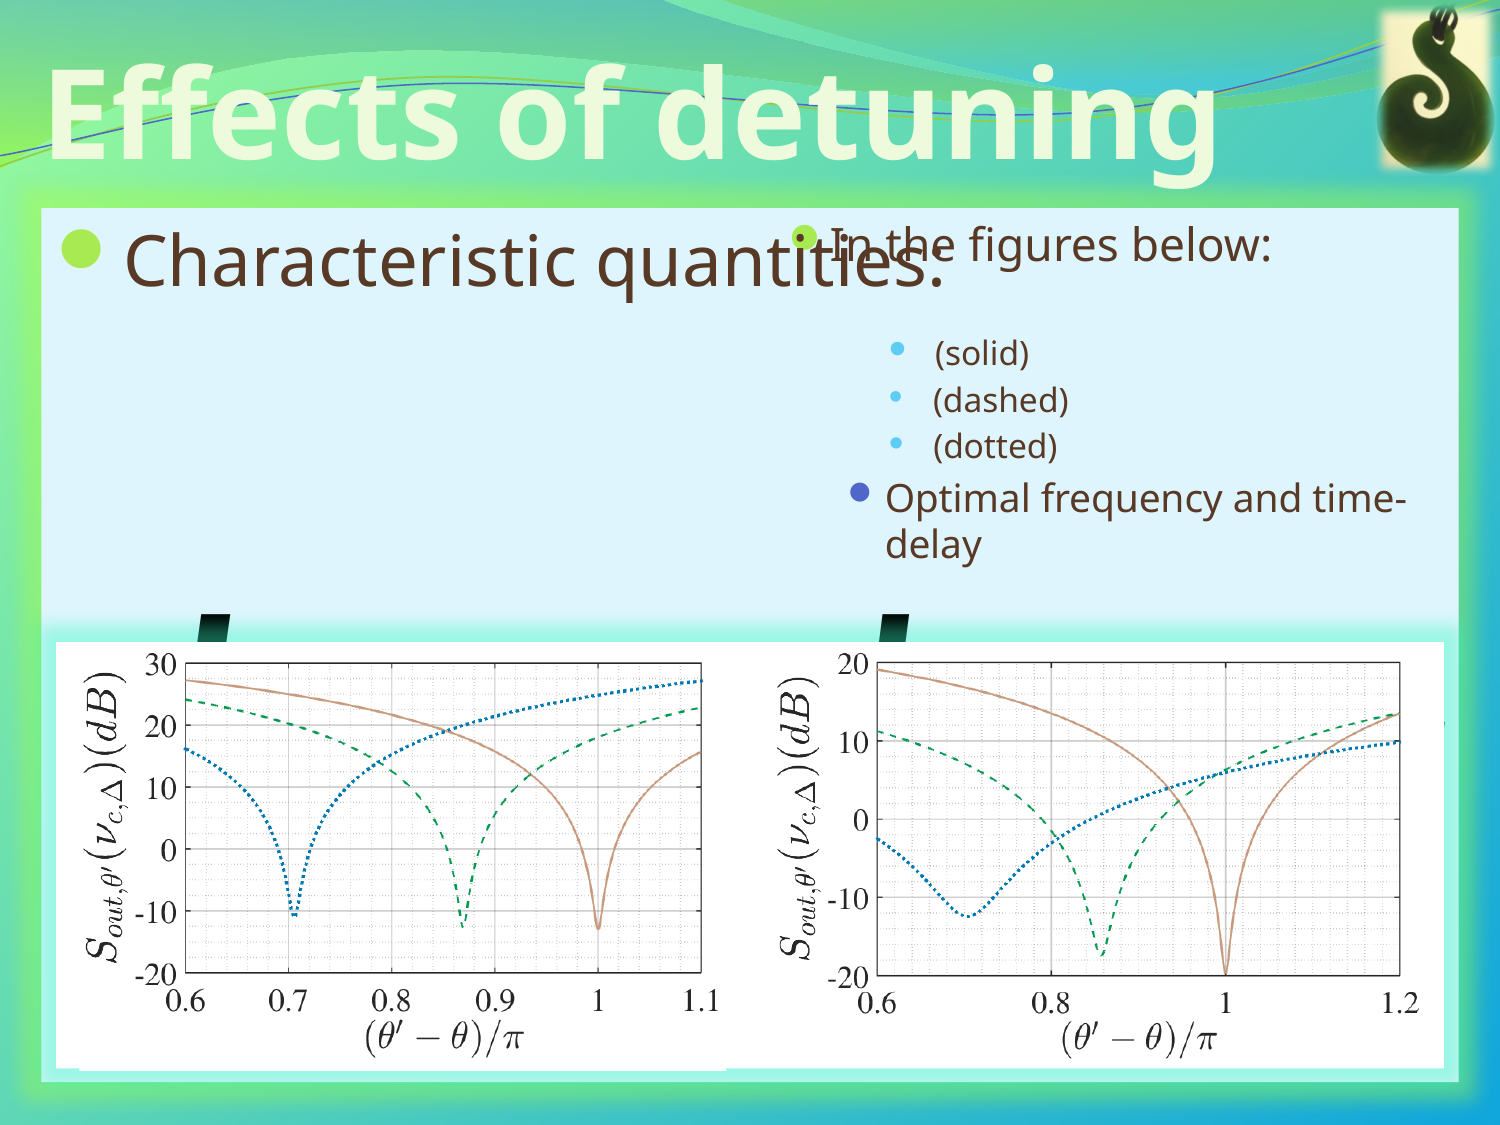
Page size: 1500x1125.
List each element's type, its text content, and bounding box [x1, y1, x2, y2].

title Effects of detuning [41, 22, 1367, 185]
text_box [39, 206, 1461, 619]
picture [1371, 0, 1500, 179]
text_box [54, 640, 1446, 1070]
picture [78, 641, 727, 1071]
picture [773, 642, 1421, 1067]
